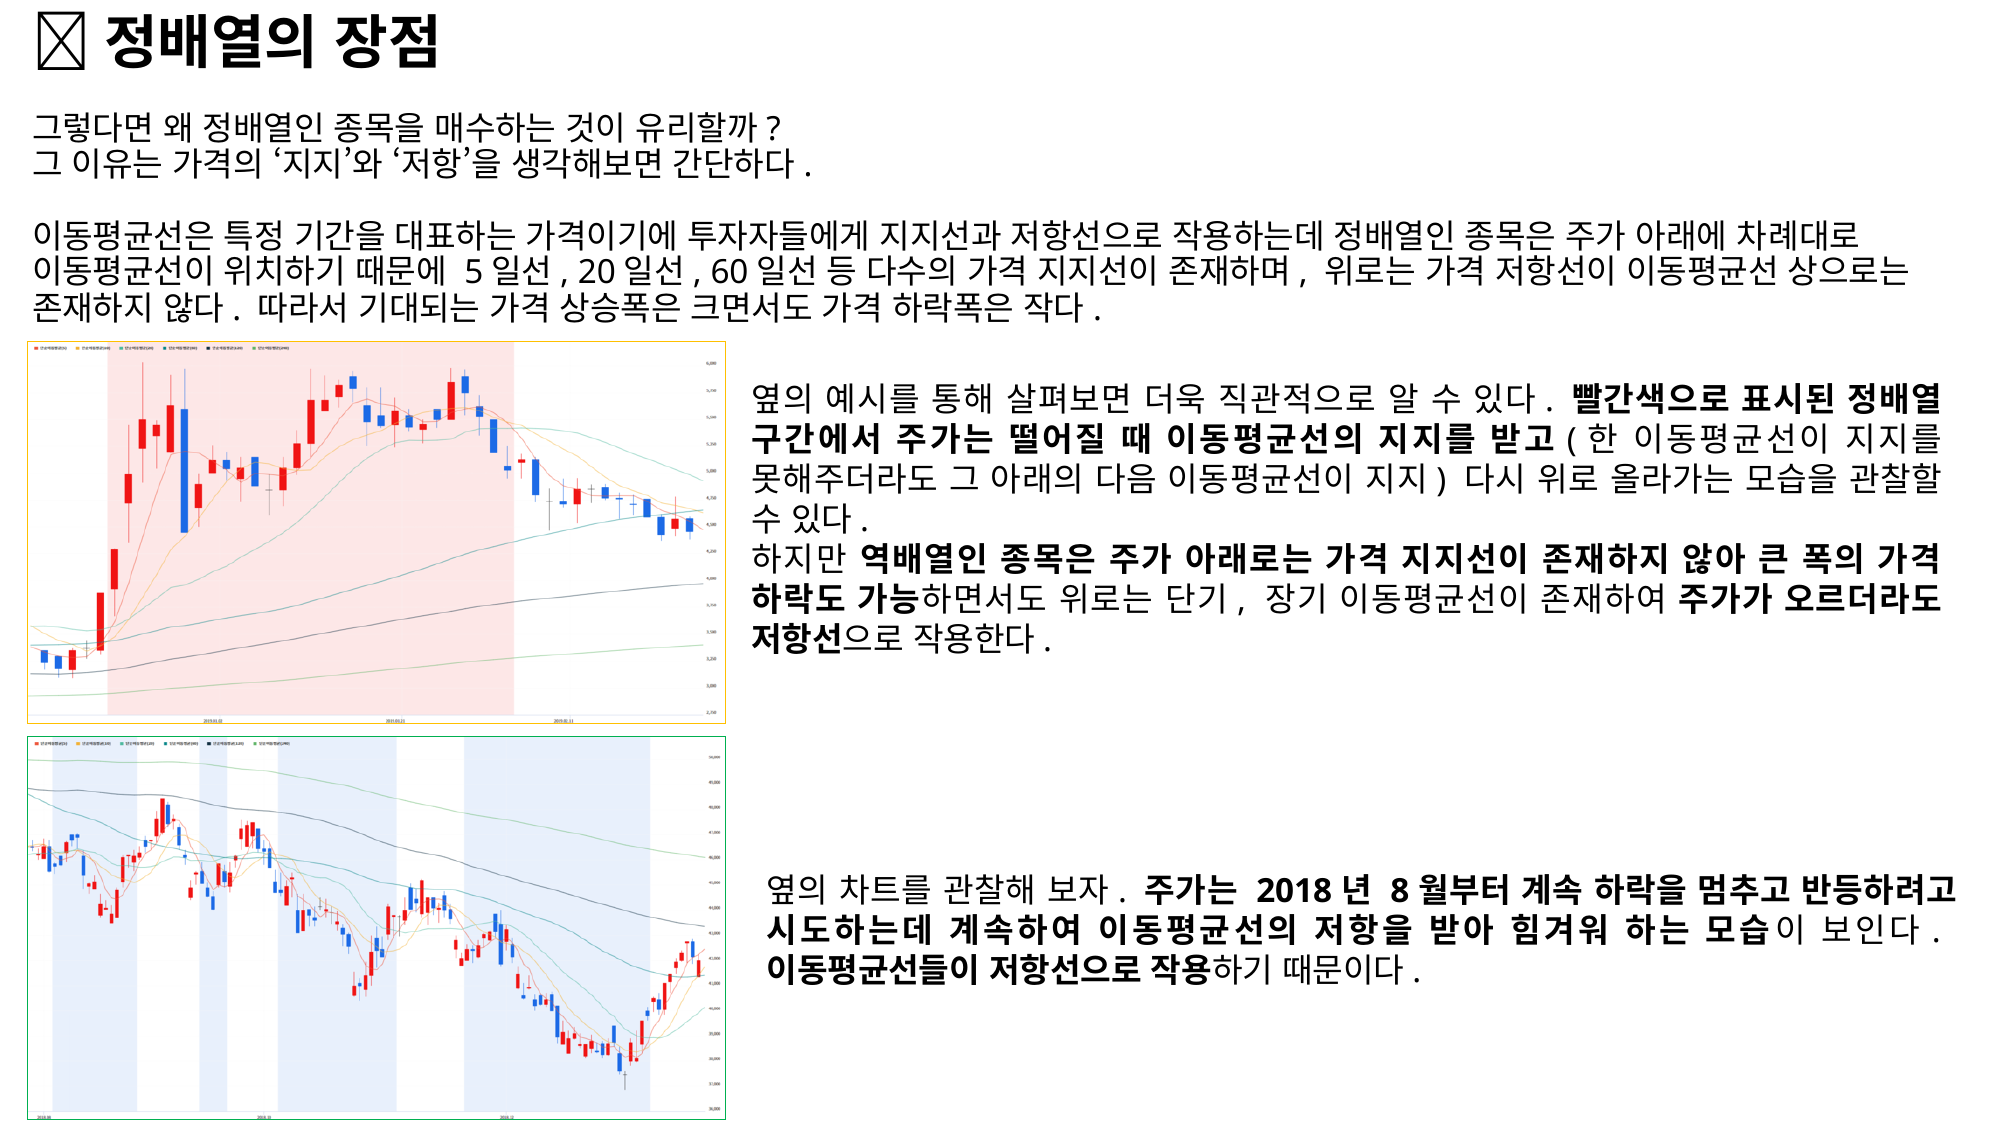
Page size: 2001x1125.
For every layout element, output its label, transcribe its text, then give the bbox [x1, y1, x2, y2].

text_box 옆의 차트를 관찰해 보자. 주가는 2018년 8월부터 계속 하락을 멈추고 반등하려고 시도하는데 계속하여 이동평균선의 저항을 받아 힘겨워 하는 모습이 보인다. 이동평균선들이 저항선으로 작용하기 때문이다. ​ [751, 861, 1973, 1037]
title 📌정배열의 장점 그렇다면 왜 정배열인 종목을 매수하는 것이 유리할까? 그 이유는 가격의 ‘지지’와 ‘저항’을 생각해보면 간단하다. 이동평균선은 특정 기간을 대표하는 가격이기에 투자자들에게 지지선과 저항선으로 작용하는데 정배열인 종목은 주가 아래에 차례대로 이동평균선이 위치하기 때문에 5일선, 20일선, 60일선 등 다수의 가격 지지선이 존재하며, 위로는 가격 저항선이 이동평균선 상으로는 존재하지 않다. 따라서 기대되는 가격 상승폭은 크면서도 가격 하락폭은 작다. [17, 5, 1956, 628]
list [27, 341, 726, 724]
text_box 옆의 예시를 통해 살펴보면 더욱 직관적으로 알 수 있다. 빨간색으로 표시된 정배열 구간에서 주가는 떨어질 때 이동평균선의 지지를 받고(한 이동평균선이 지지를 못해주더라도 그 아래의 다음 이동평균선이 지지) 다시 위로 올라가는 모습을 관찰할 수 있다. 하지만 역배열인 종목은 주가 아래로는 가격 지지선이 존재하지 않아 큰 폭의 가격 하락도 가능하면서도 위로는 단기, 장기 이동평균선이 존재하여 주가가 오르더라도 저항선으로 작용한다. [736, 371, 1958, 666]
picture [27, 736, 726, 1120]
